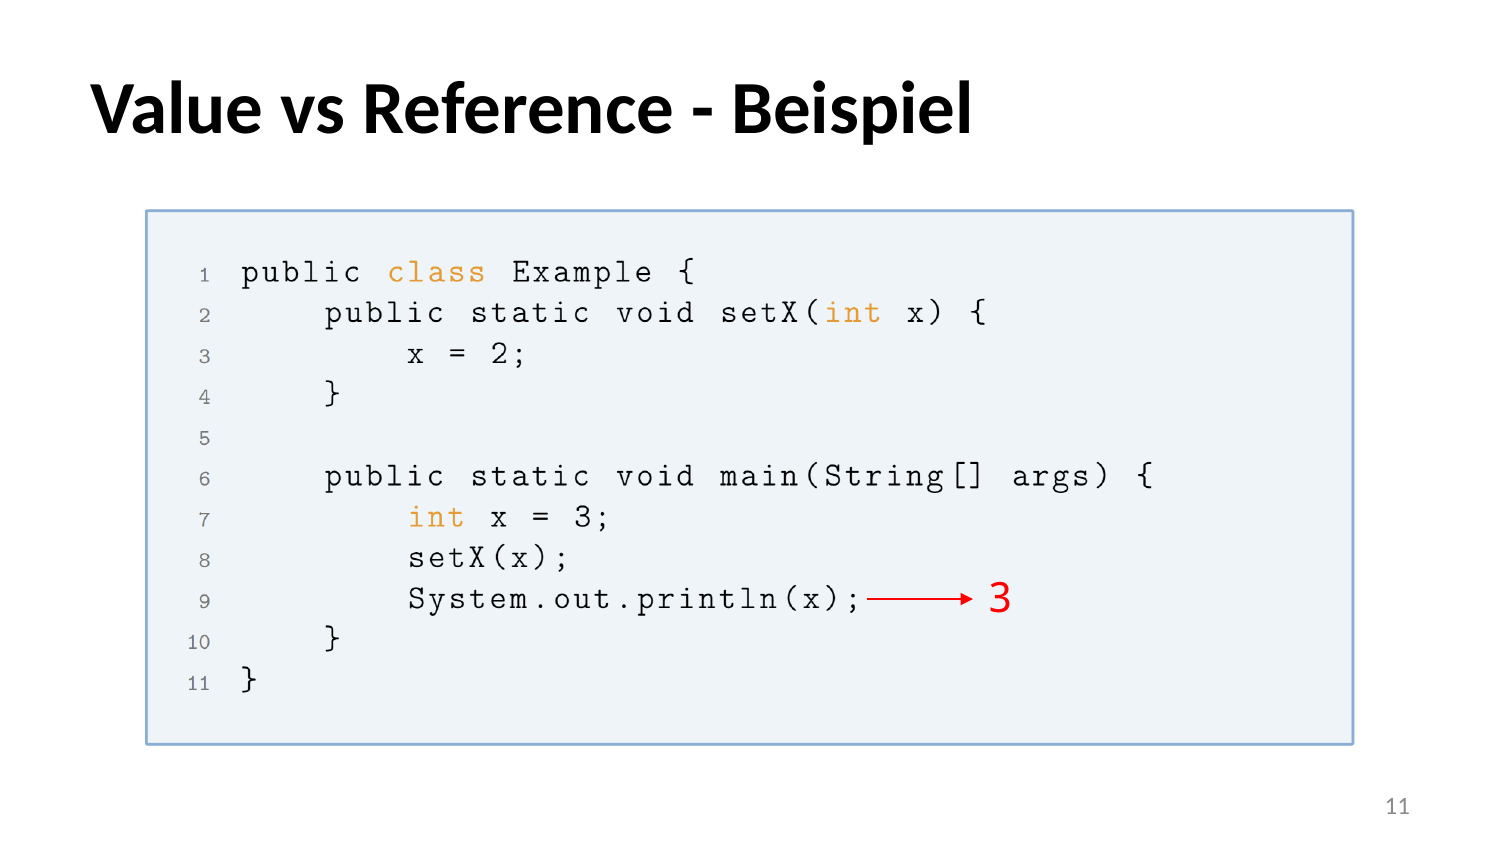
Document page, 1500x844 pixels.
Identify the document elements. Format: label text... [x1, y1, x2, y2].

title Value vs Reference - Beispiel [75, 33, 1425, 175]
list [136, 196, 1363, 754]
slide_number 11 [1074, 782, 1425, 827]
